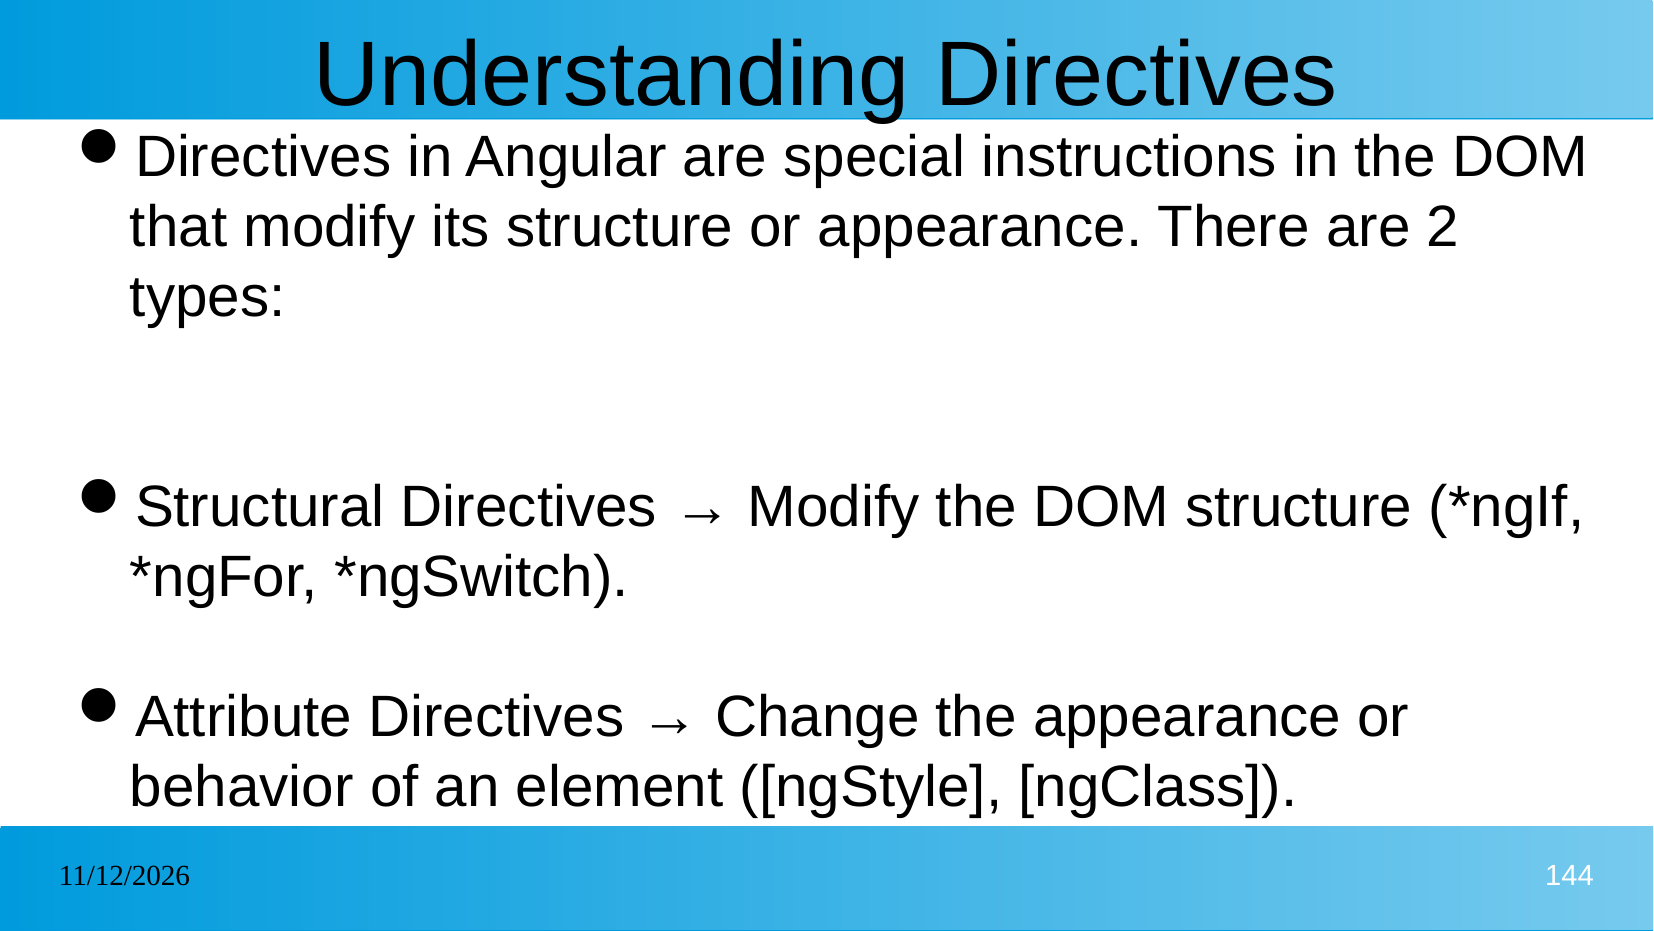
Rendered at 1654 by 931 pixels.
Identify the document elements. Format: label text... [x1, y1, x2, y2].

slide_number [59, 856, 443, 915]
slide_number 186 [865, 112, 877, 118]
title Understanding Directives [59, 29, 1594, 108]
list Directives in Angular are special instructions in the DOM that modify its structure or appearance. There are 2 types: Structural Directives → Modify the DOM structure (*ngIf, *ngFor, *ngSwitch). Attribute Directives → Change the appearance or behavior of an element ([ngStyle], [ngClass]). [59, 118, 1594, 827]
slide_number 186 [889, 108, 902, 118]
slide_number 144 [1210, 856, 1594, 915]
